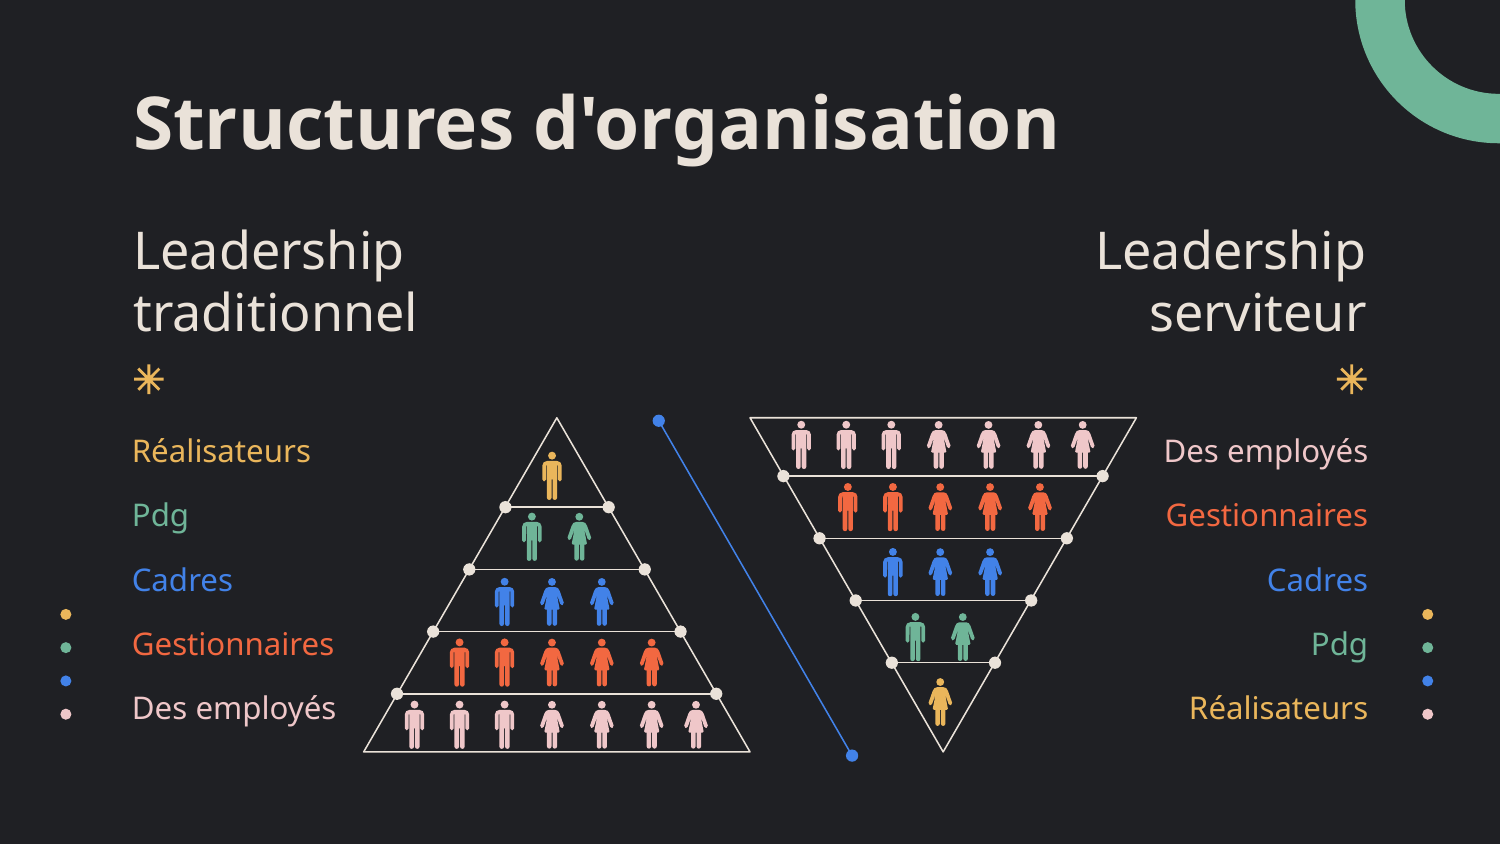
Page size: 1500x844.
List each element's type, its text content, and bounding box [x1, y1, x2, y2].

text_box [905, 612, 926, 662]
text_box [639, 638, 653, 687]
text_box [521, 512, 542, 562]
text_box [1336, 364, 1367, 395]
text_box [589, 577, 615, 627]
title Structures d'organisation [118, 72, 1382, 167]
text_box Des employés [116, 685, 358, 728]
text_box Cadres [116, 557, 358, 600]
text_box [1070, 420, 1096, 470]
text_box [1026, 420, 1051, 470]
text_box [449, 700, 470, 750]
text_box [882, 547, 903, 597]
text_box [589, 700, 615, 749]
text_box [950, 612, 976, 662]
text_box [927, 482, 953, 532]
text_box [539, 700, 565, 749]
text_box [494, 700, 515, 750]
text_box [927, 677, 953, 727]
text_box Cadres [1141, 557, 1384, 600]
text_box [658, 420, 853, 756]
text_box Des employés [1141, 428, 1384, 471]
text_box Gestionnaires [1141, 493, 1384, 536]
text_box Leadership traditionnel [118, 232, 614, 327]
text_box [134, 364, 164, 395]
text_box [449, 638, 470, 687]
text_box Pdg [1141, 621, 1384, 664]
text_box Réalisateurs [1141, 685, 1384, 728]
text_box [881, 420, 902, 470]
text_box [976, 420, 1001, 470]
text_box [589, 638, 615, 687]
text_box Pdg [116, 493, 358, 536]
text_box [882, 482, 903, 532]
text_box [404, 700, 425, 750]
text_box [363, 417, 751, 753]
text_box Réalisateurs [116, 428, 358, 471]
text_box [977, 482, 1003, 532]
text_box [494, 577, 515, 627]
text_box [539, 638, 565, 687]
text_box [542, 451, 562, 501]
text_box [751, 417, 1137, 753]
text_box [566, 512, 592, 561]
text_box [927, 547, 953, 597]
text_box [1027, 482, 1053, 532]
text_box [977, 547, 1003, 597]
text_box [639, 700, 653, 749]
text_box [926, 420, 952, 470]
text_box Leadership serviteur [886, 232, 1382, 327]
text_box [539, 577, 565, 627]
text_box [494, 638, 515, 687]
text_box Gestionnaires [116, 621, 358, 664]
